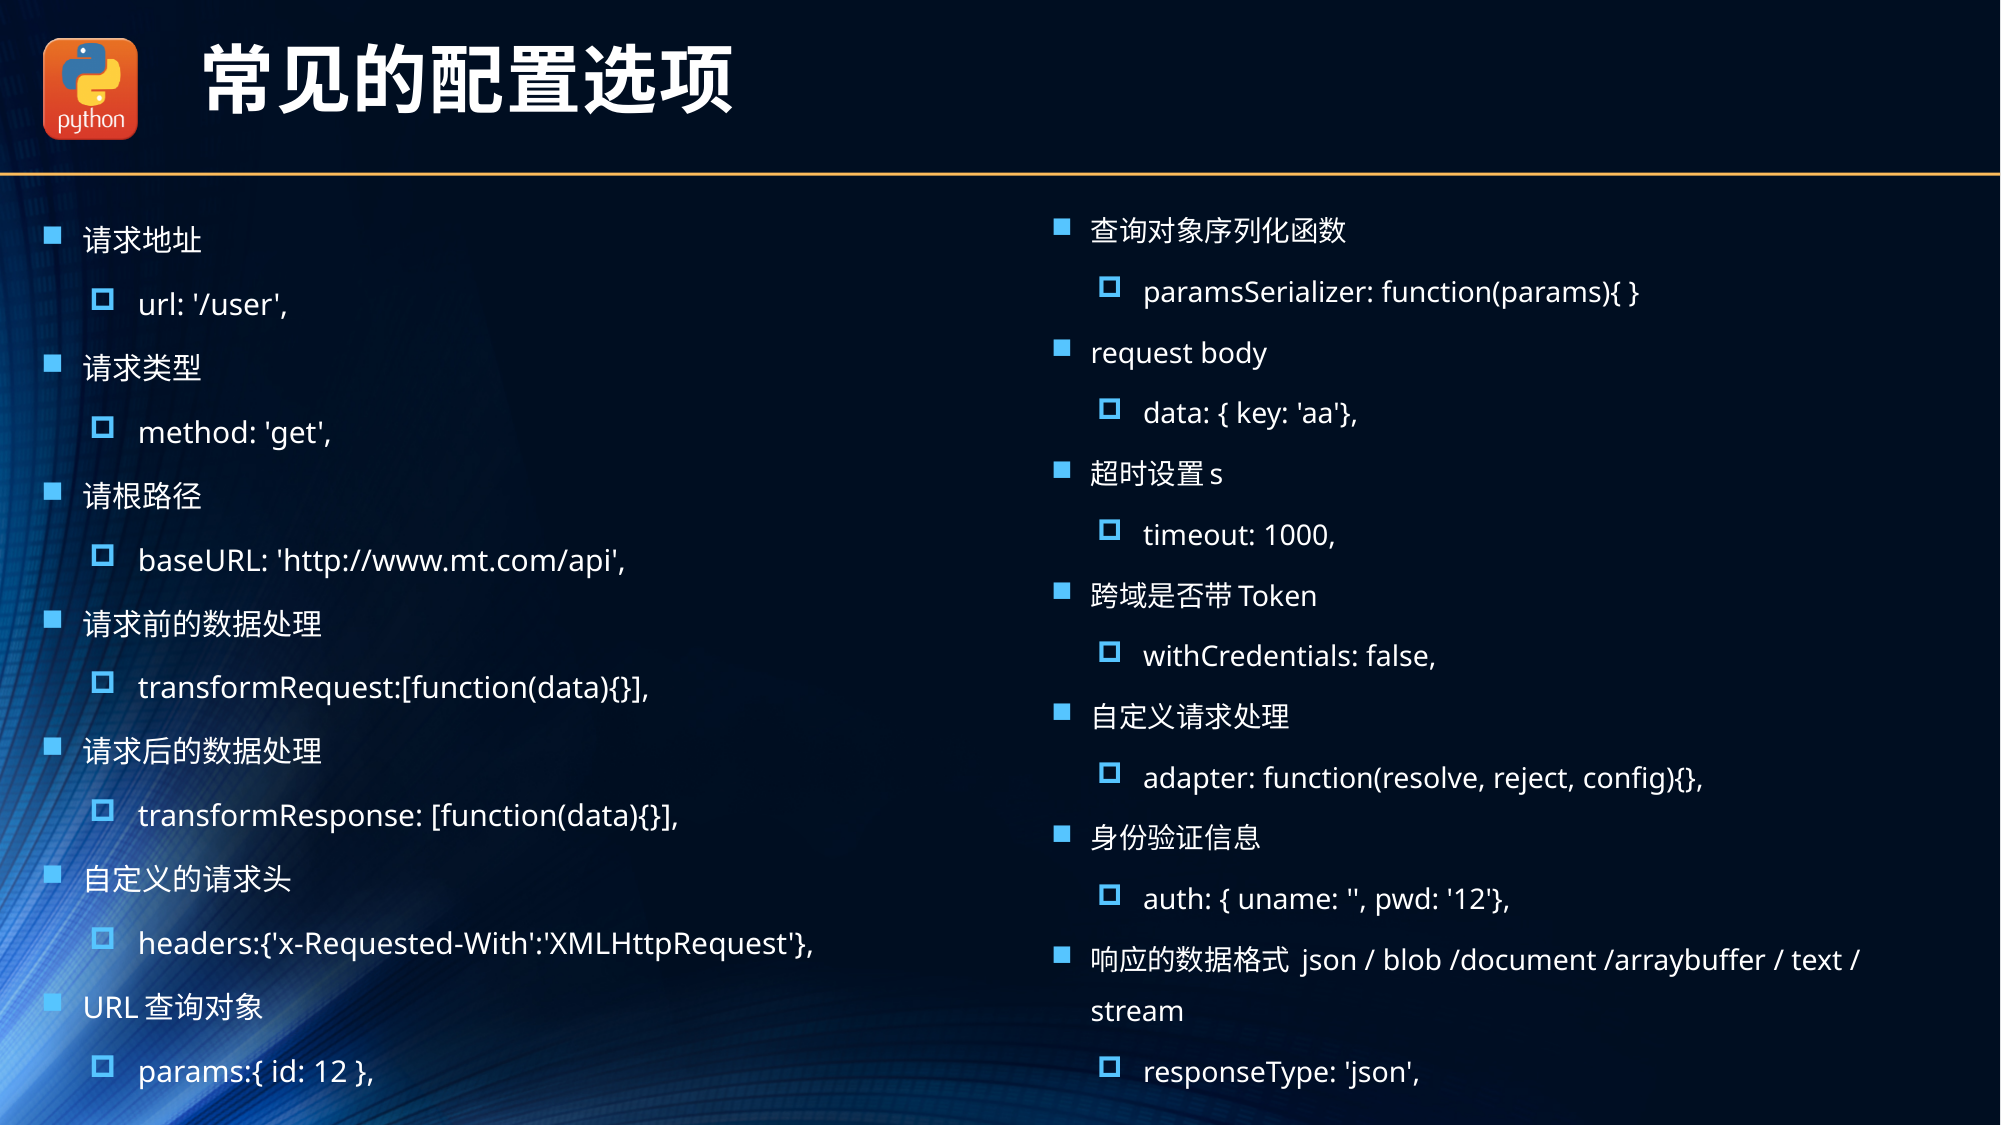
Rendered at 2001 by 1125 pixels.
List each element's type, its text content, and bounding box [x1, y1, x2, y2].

text_box 查询对象序列化函数 paramsSerializer: function(params){ } request body data: { key: 'aa'}, 超时设置s timeout: 1000, 跨域是否带Token withCredentials: false, 自定义请求处理 adapter: function(resolve, reject, config){}, 身份验证信息 auth: { uname: '', pwd: '12'}, 响应的数据格式 json / blob /document /arraybuffer / text / stream responseType: 'json', [1036, 188, 1974, 1099]
picture [0, 0, 2001, 172]
picture [0, 176, 2001, 1125]
list 请求地址 url: '/user', 请求类型 method: 'get', 请根路径 baseURL: 'http://www.mt.com/api', 请求前的数据处理 transformRequest:[function(data){}], 请求后的数据处理 transformResponse: [function(data){}], 自定义的请求头 headers:{'x-Requested-With':'XMLHttpRequest'}, URL查询对象 params:{ id: 12 }, [26, 196, 1000, 1106]
title 常见的配置选项 [184, 35, 1875, 145]
